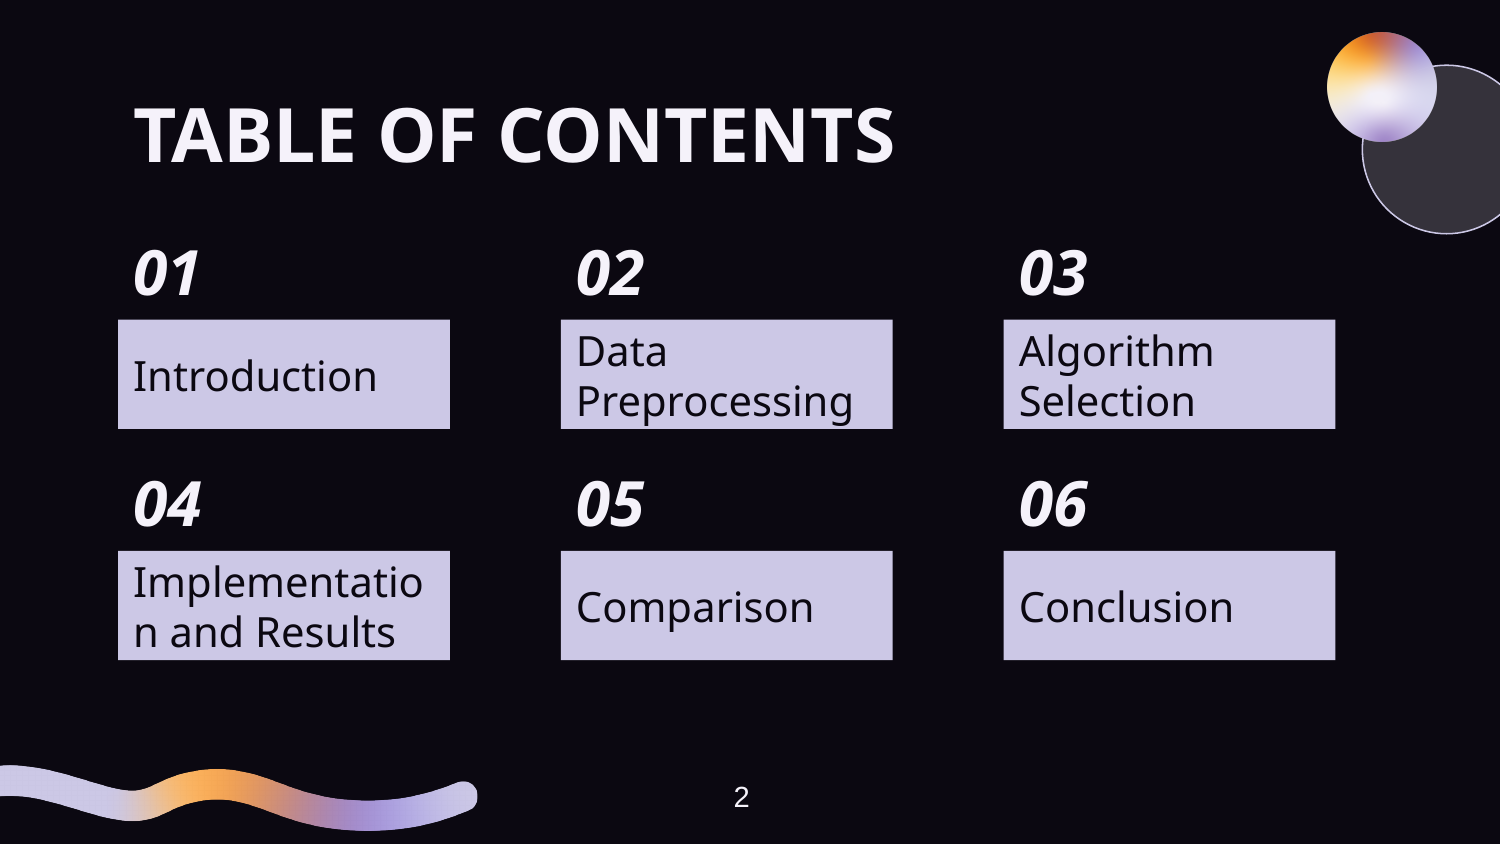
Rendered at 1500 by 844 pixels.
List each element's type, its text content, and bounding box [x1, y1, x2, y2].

title 01 [118, 233, 287, 308]
title 02 [560, 233, 730, 308]
title 04 [118, 465, 287, 539]
title 05 [560, 465, 730, 539]
subtitle Introduction [118, 319, 450, 429]
subtitle Conclusion [1003, 550, 1336, 661]
picture [0, 765, 478, 831]
text_box 2 [718, 770, 782, 821]
title TABLE OF CONTENTS [118, 72, 1321, 167]
subtitle Algorithm Selection [1003, 319, 1336, 429]
title 03 [1003, 233, 1173, 308]
subtitle Data Preprocessing [560, 319, 893, 429]
subtitle Implementation and Results [118, 550, 450, 661]
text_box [1326, 31, 1500, 234]
title 06 [1003, 465, 1173, 539]
subtitle Comparison [560, 550, 893, 661]
